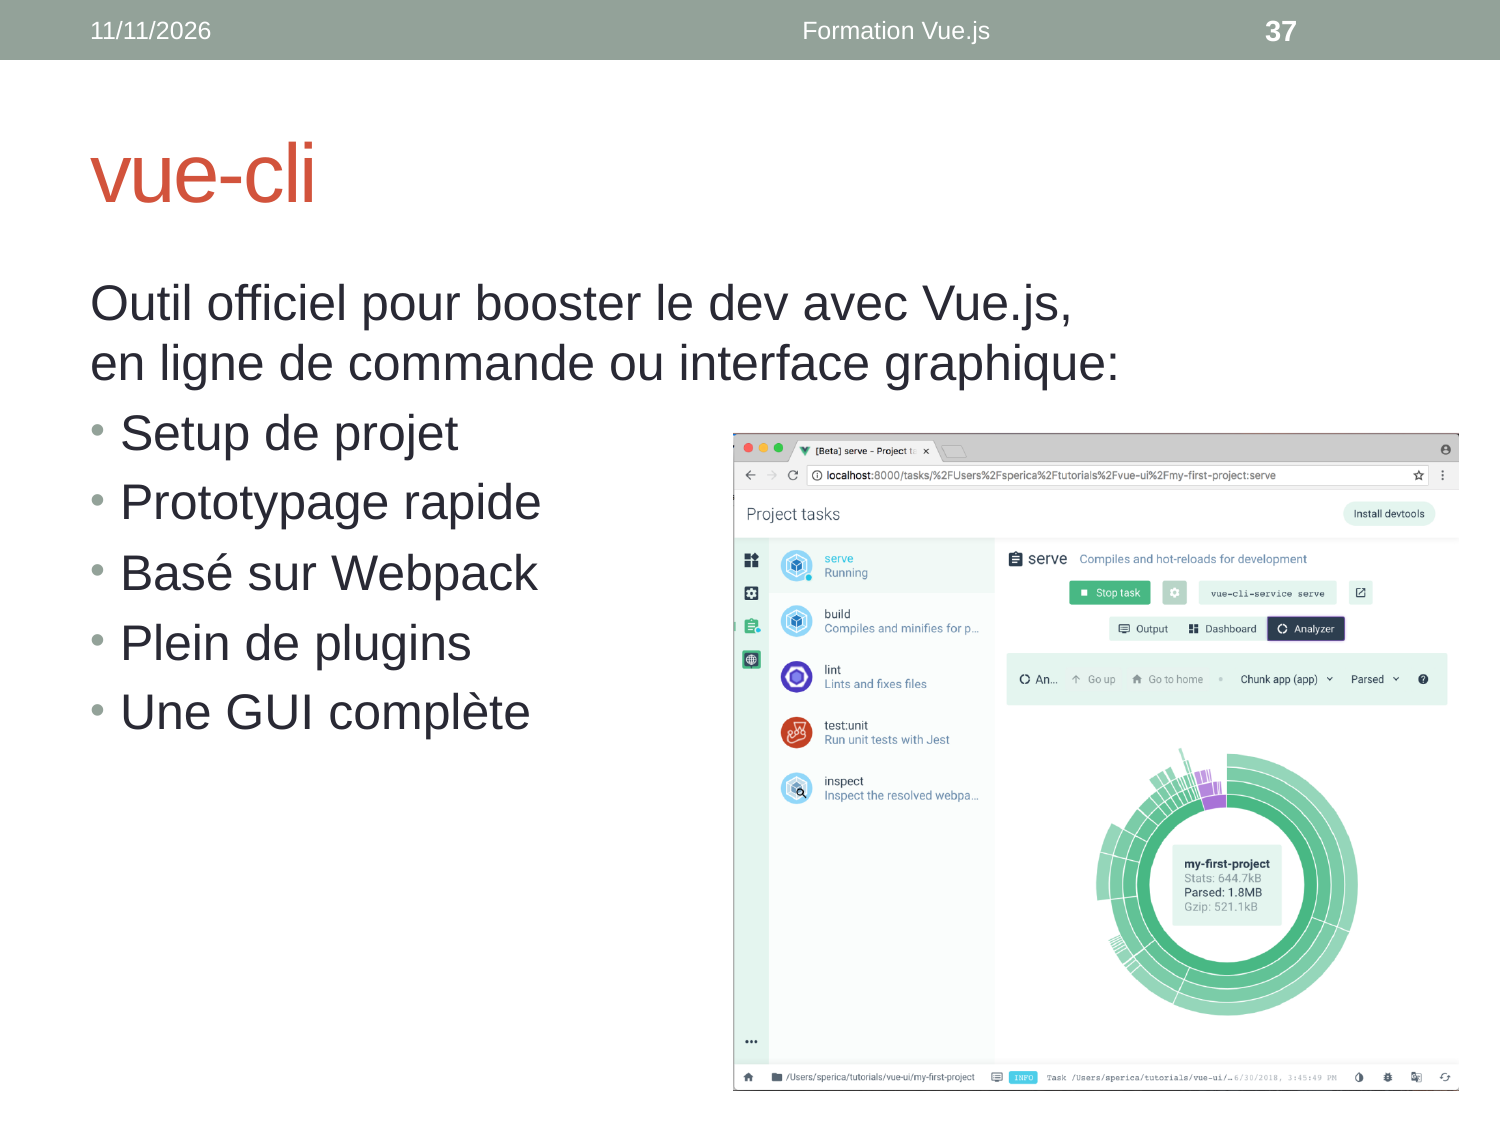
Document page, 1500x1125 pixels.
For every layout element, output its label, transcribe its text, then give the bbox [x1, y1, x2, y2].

title vue-cli [75, 87, 1425, 250]
list Outil officiel pour booster le dev avec Vue.js, en ligne de commande ou interface graphique: Setup de projet Prototypage rapide Basé sur Webpack Plein de plugins Une GUI complète [75, 262, 1425, 1063]
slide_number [75, 3, 550, 57]
slide_number 37 [1250, 3, 1425, 57]
footer Formation Vue.js [562, 3, 1238, 57]
picture [733, 432, 1459, 1091]
